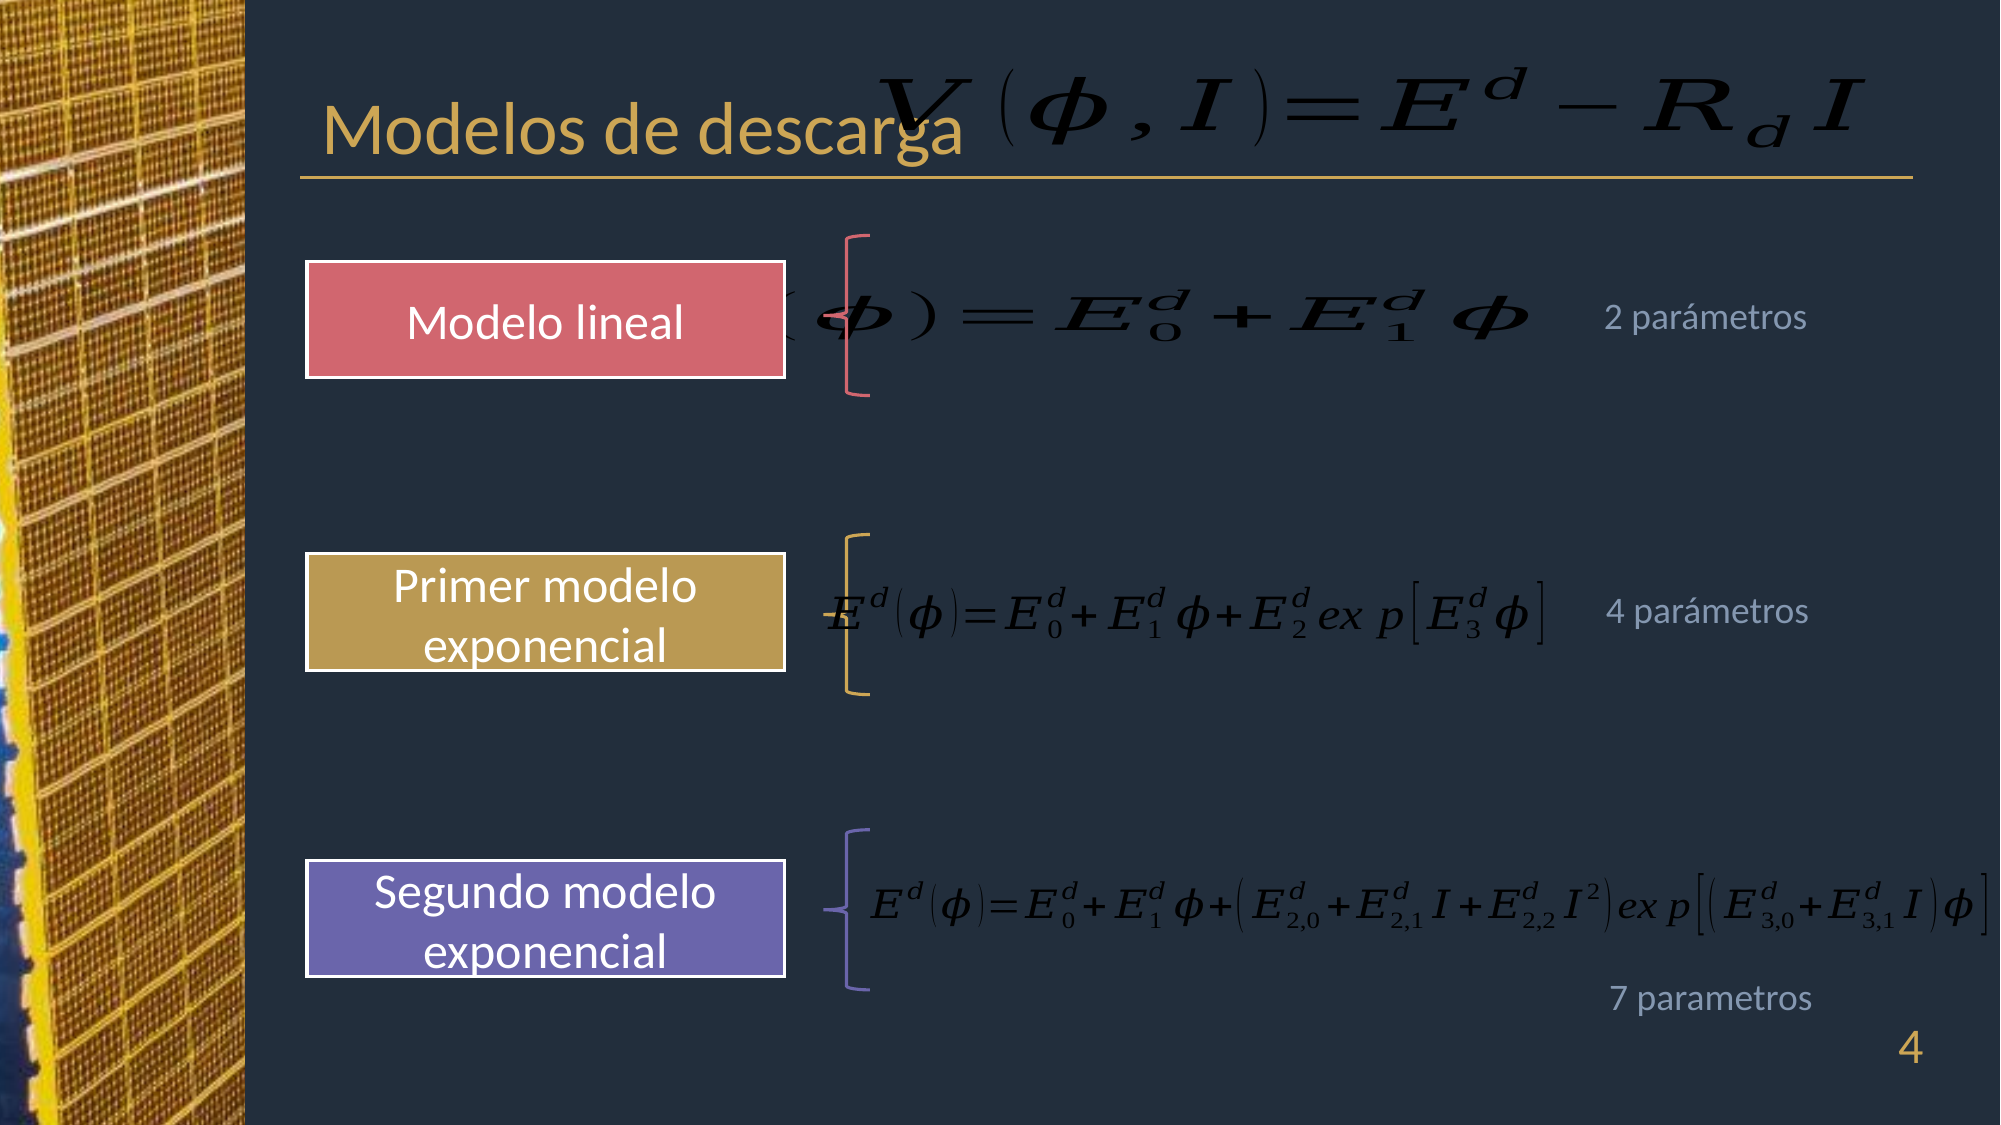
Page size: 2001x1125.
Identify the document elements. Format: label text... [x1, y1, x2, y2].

text_box 4 [1883, 1006, 1952, 1082]
picture [0, 0, 245, 1125]
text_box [306, 534, 1930, 695]
text_box Modelos de descarga [306, 71, 1727, 176]
text_box [245, 0, 2000, 1125]
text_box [306, 235, 1966, 396]
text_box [306, 829, 1933, 1027]
